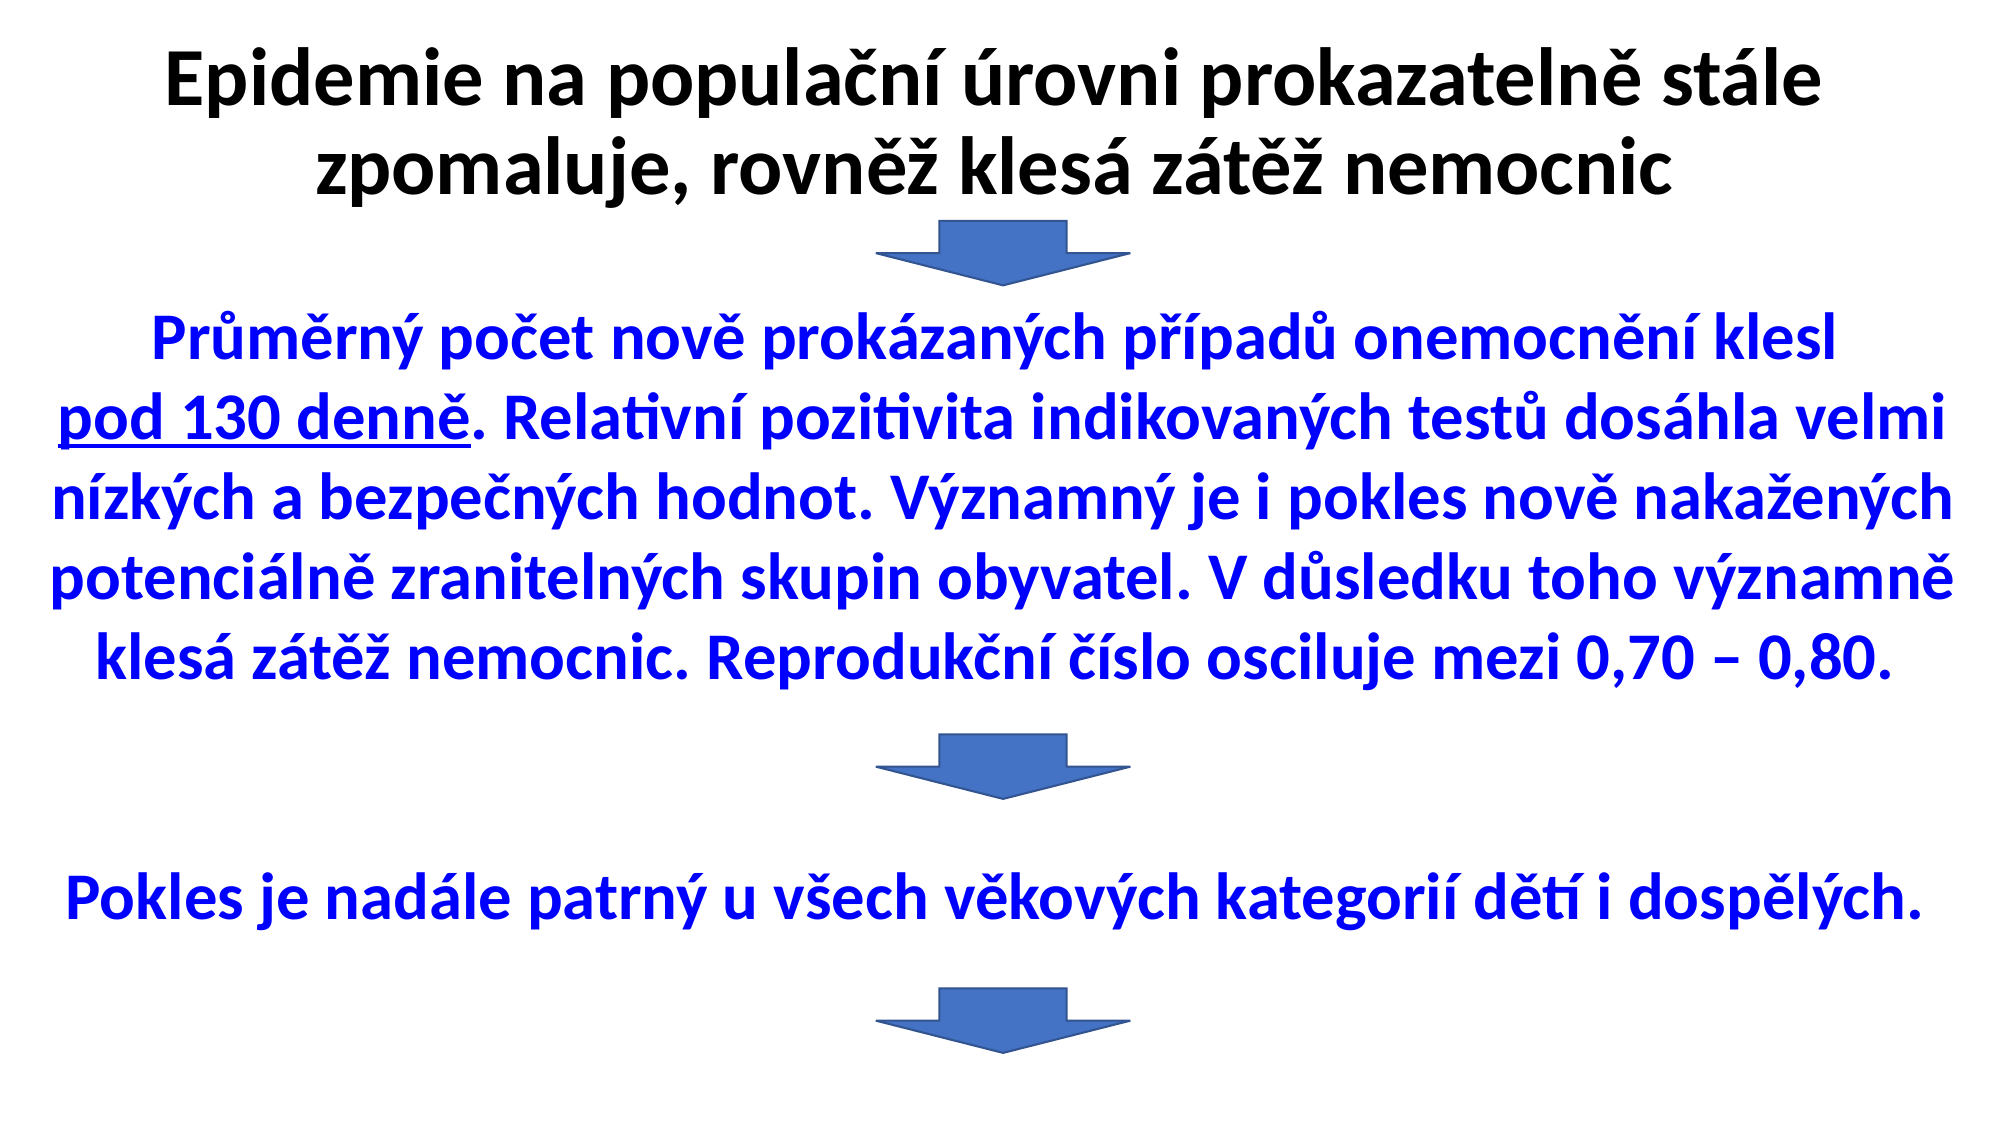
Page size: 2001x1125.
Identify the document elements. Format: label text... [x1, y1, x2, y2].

text_box [875, 987, 1131, 1054]
text_box [875, 221, 1131, 287]
text_box Průměrný počet nově prokázaných případů onemocnění klesl pod 130 denně. Relativní pozitivita indikovaných testů dosáhla velmi nízkých a bezpečných hodnot. Významný je i pokles nově nakažených potenciálně zranitelných skupin obyvatel. V důsledku toho významně klesá zátěž nemocnic. Reprodukční číslo osciluje mezi 0,70 – 0,80. Pokles je nadále patrný u všech věkových kategorií dětí i dospělých. [33, 285, 1973, 940]
text_box Epidemie na populační úrovni prokazatelně stále zpomaluje, rovněž klesá zátěž nemocnic [72, 27, 1918, 221]
text_box [875, 733, 1131, 800]
